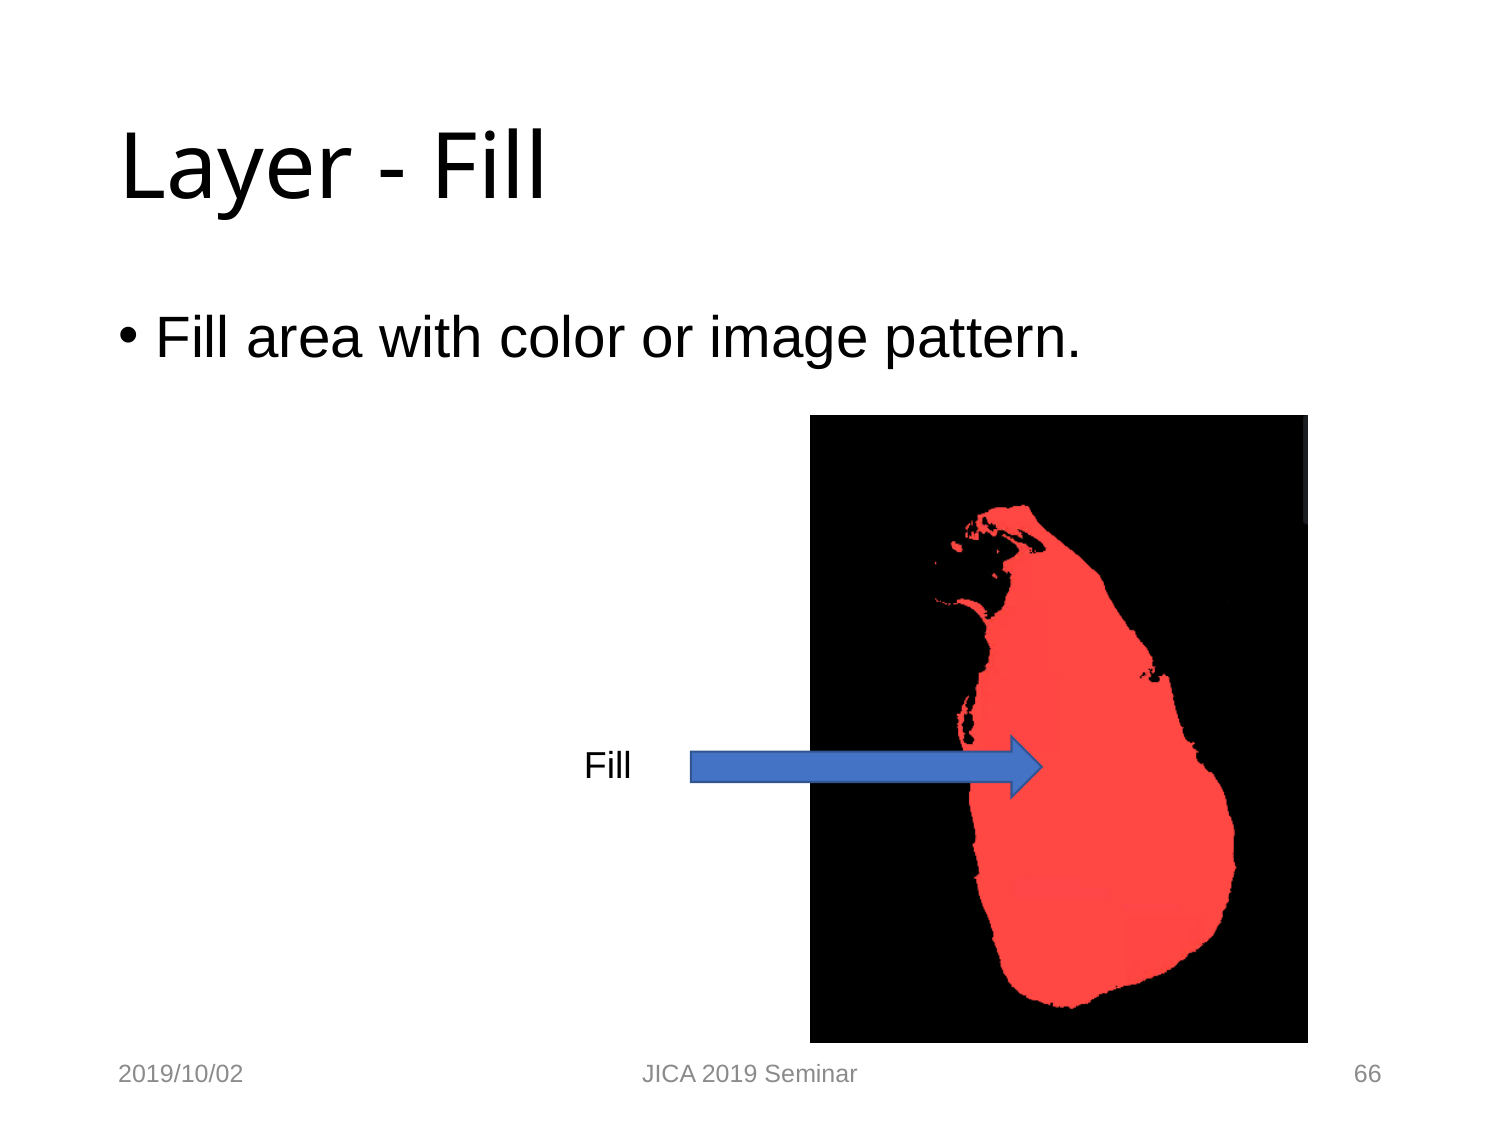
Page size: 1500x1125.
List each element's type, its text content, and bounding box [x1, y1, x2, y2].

list Fill area with color or image pattern. [103, 299, 1397, 1014]
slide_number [103, 1042, 441, 1103]
picture [810, 415, 1308, 1043]
title Layer - Fill [103, 59, 1397, 278]
slide_number 66 [1059, 1042, 1397, 1103]
footer JICA 2019 Seminar [496, 1042, 1004, 1103]
text_box Fill [569, 733, 810, 794]
